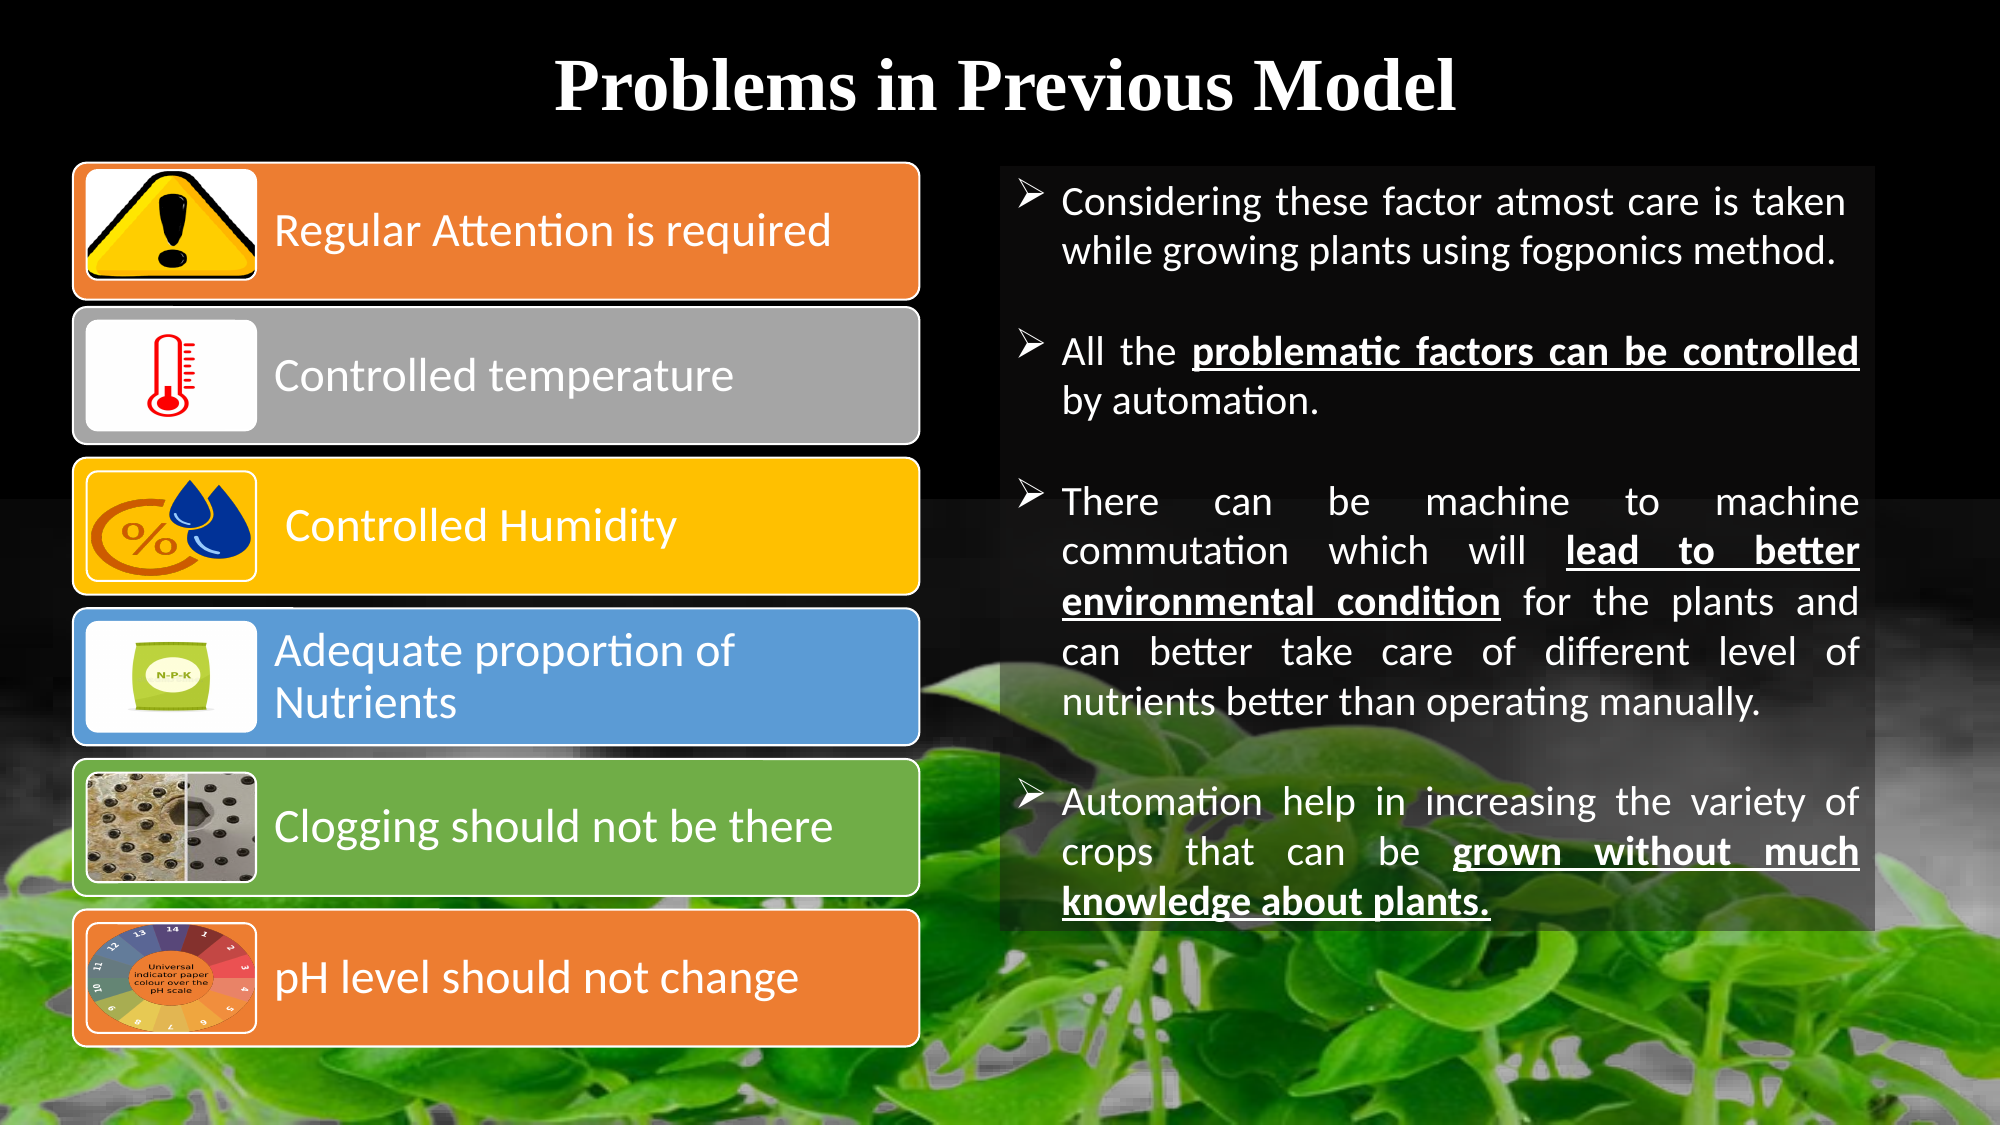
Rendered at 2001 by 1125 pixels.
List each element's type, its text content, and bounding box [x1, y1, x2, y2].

text_box Problems in Previous Model [540, 28, 1506, 133]
text_box Considering these factor atmost care is taken while growing plants using fogponics method. All the problematic factors can be controlled by automation. There can be machine to machine commutation which will lead to better environmental condition for the plants and can better take care of different level of nutrients better than operating manually. Automation help in increasing the variety of crops that can be grown without much knowledge about plants. [999, 165, 1875, 215]
picture [0, 215, 2000, 1125]
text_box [72, 156, 920, 1047]
